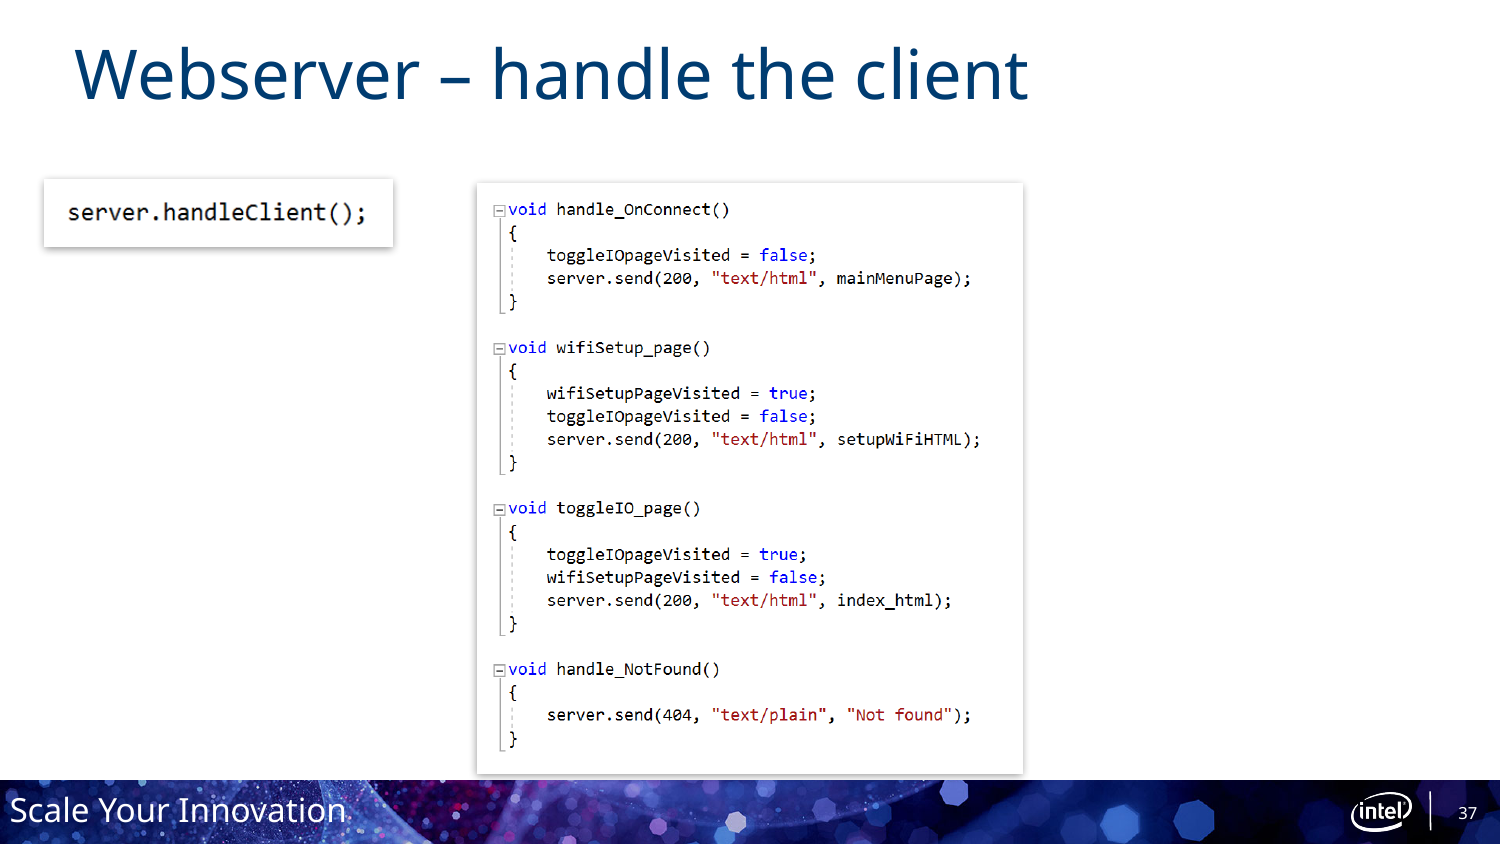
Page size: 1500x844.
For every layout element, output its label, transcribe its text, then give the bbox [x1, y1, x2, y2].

slide_number 37 [1127, 791, 1478, 837]
title Webserver – handle the client [74, 50, 1425, 123]
picture [58, 192, 379, 233]
picture [0, 780, 1500, 844]
picture [490, 197, 1009, 760]
